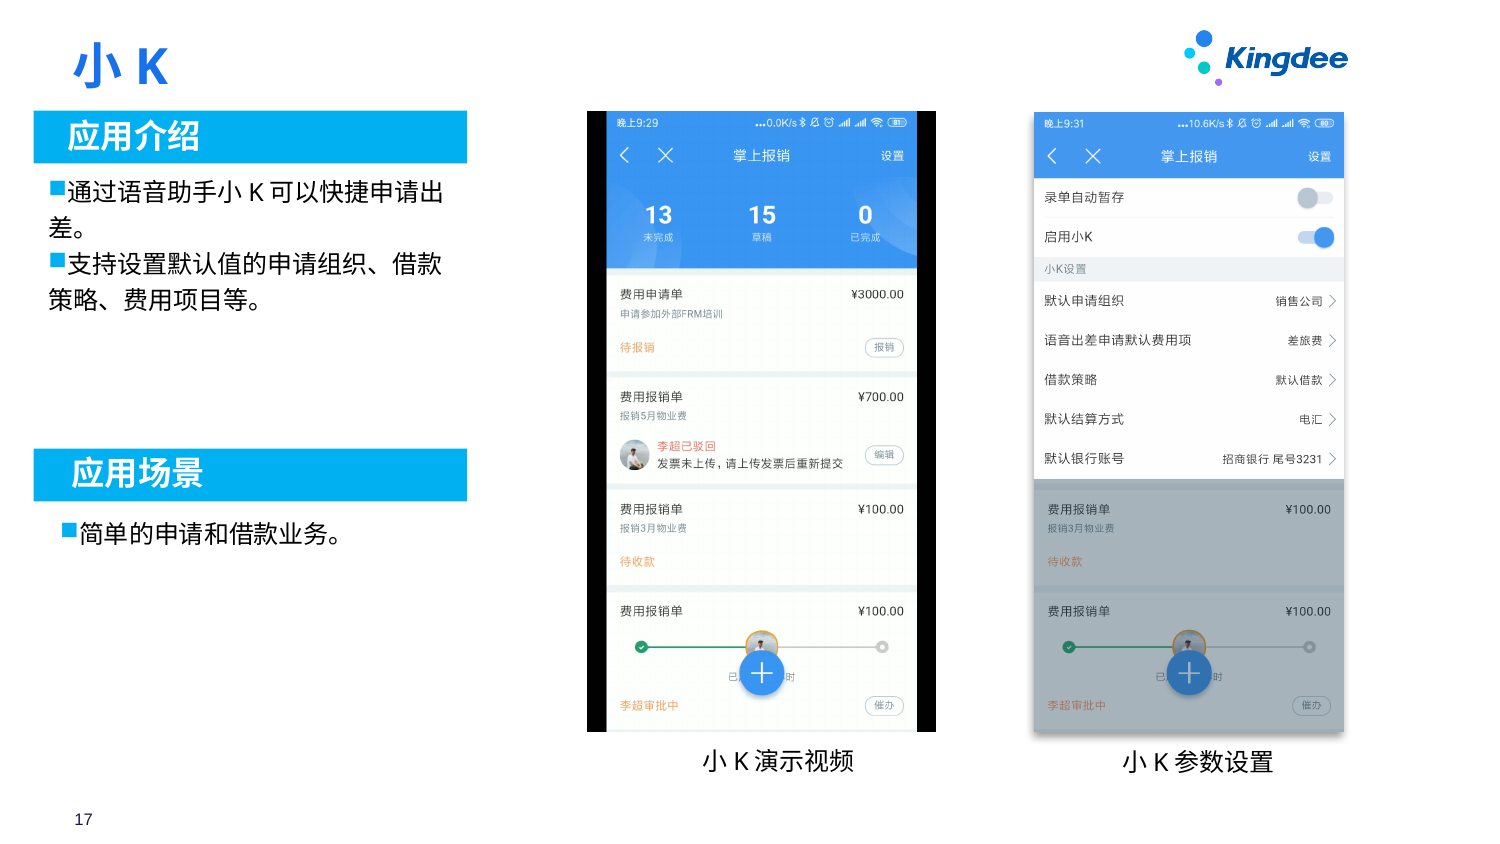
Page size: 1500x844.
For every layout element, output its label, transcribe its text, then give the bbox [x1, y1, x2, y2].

title 小K [72, 33, 1452, 121]
text_box 小K演示视频 [687, 732, 1122, 783]
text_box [586, 110, 937, 733]
text_box 小K参数设置 [1107, 740, 1344, 784]
text_box 简单的申请和借款业务。 [45, 504, 483, 556]
text_box 应用场景 [57, 444, 315, 499]
text_box [33, 110, 53, 163]
text_box 应用介绍 [53, 108, 311, 163]
text_box 通过语音助手小K可以快捷申请出差。 支持设置默认值的申请组织、借款策略、费用项目等。 [33, 163, 468, 358]
text_box [33, 448, 468, 502]
text_box [311, 110, 468, 163]
picture [1033, 112, 1345, 733]
